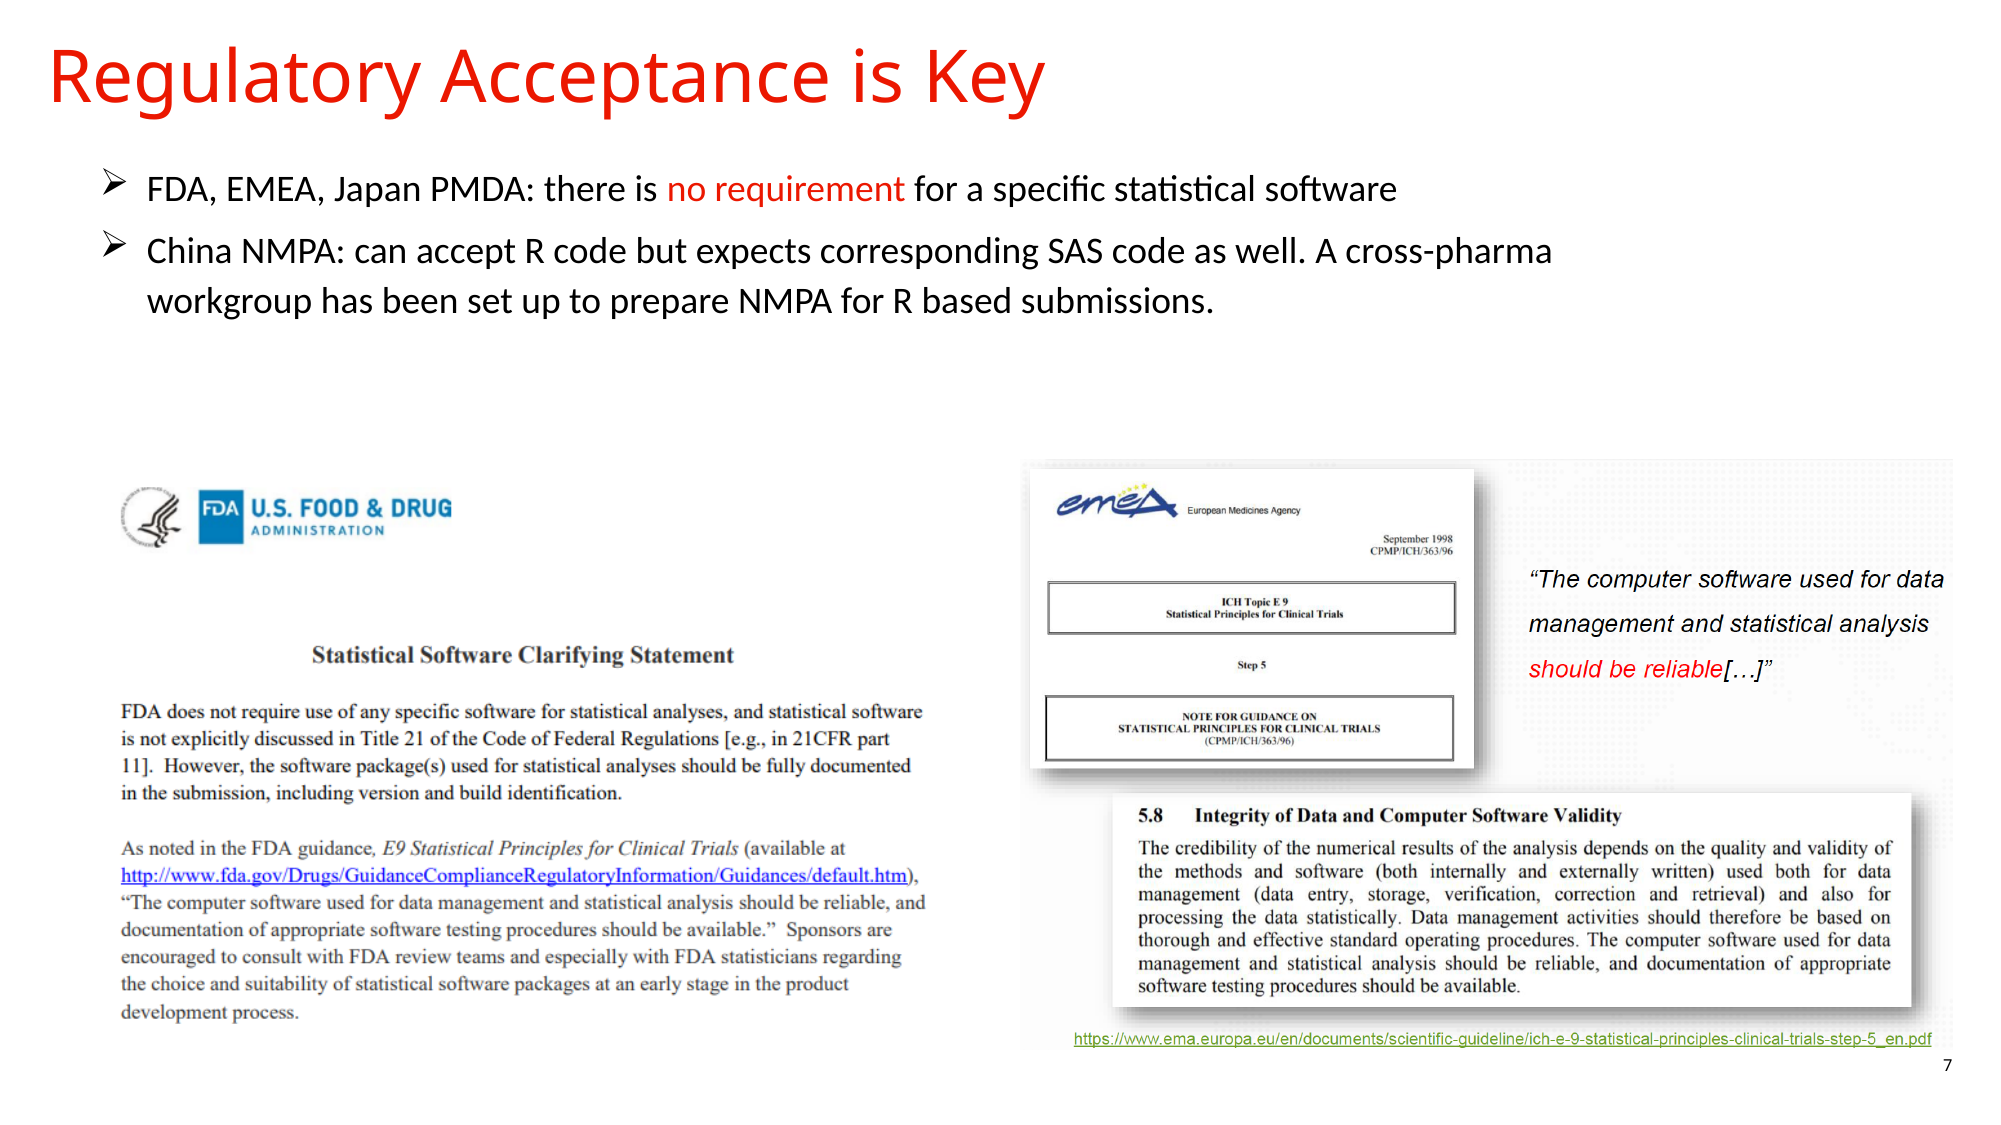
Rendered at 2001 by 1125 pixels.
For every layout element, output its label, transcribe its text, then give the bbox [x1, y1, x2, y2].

slide_number 7 [1899, 1052, 1953, 1078]
title Regulatory Acceptance is Key [47, 43, 1758, 120]
picture [1019, 459, 1953, 1050]
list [103, 459, 942, 1050]
list FDA, EMEA, Japan PMDA: there is no requirement for a specific statistical software China NMPA: can accept R code but expects corresponding SAS code as well. A cross-pharma workgroup has been set up to prepare NMPA for R based submissions. [99, 159, 1675, 272]
